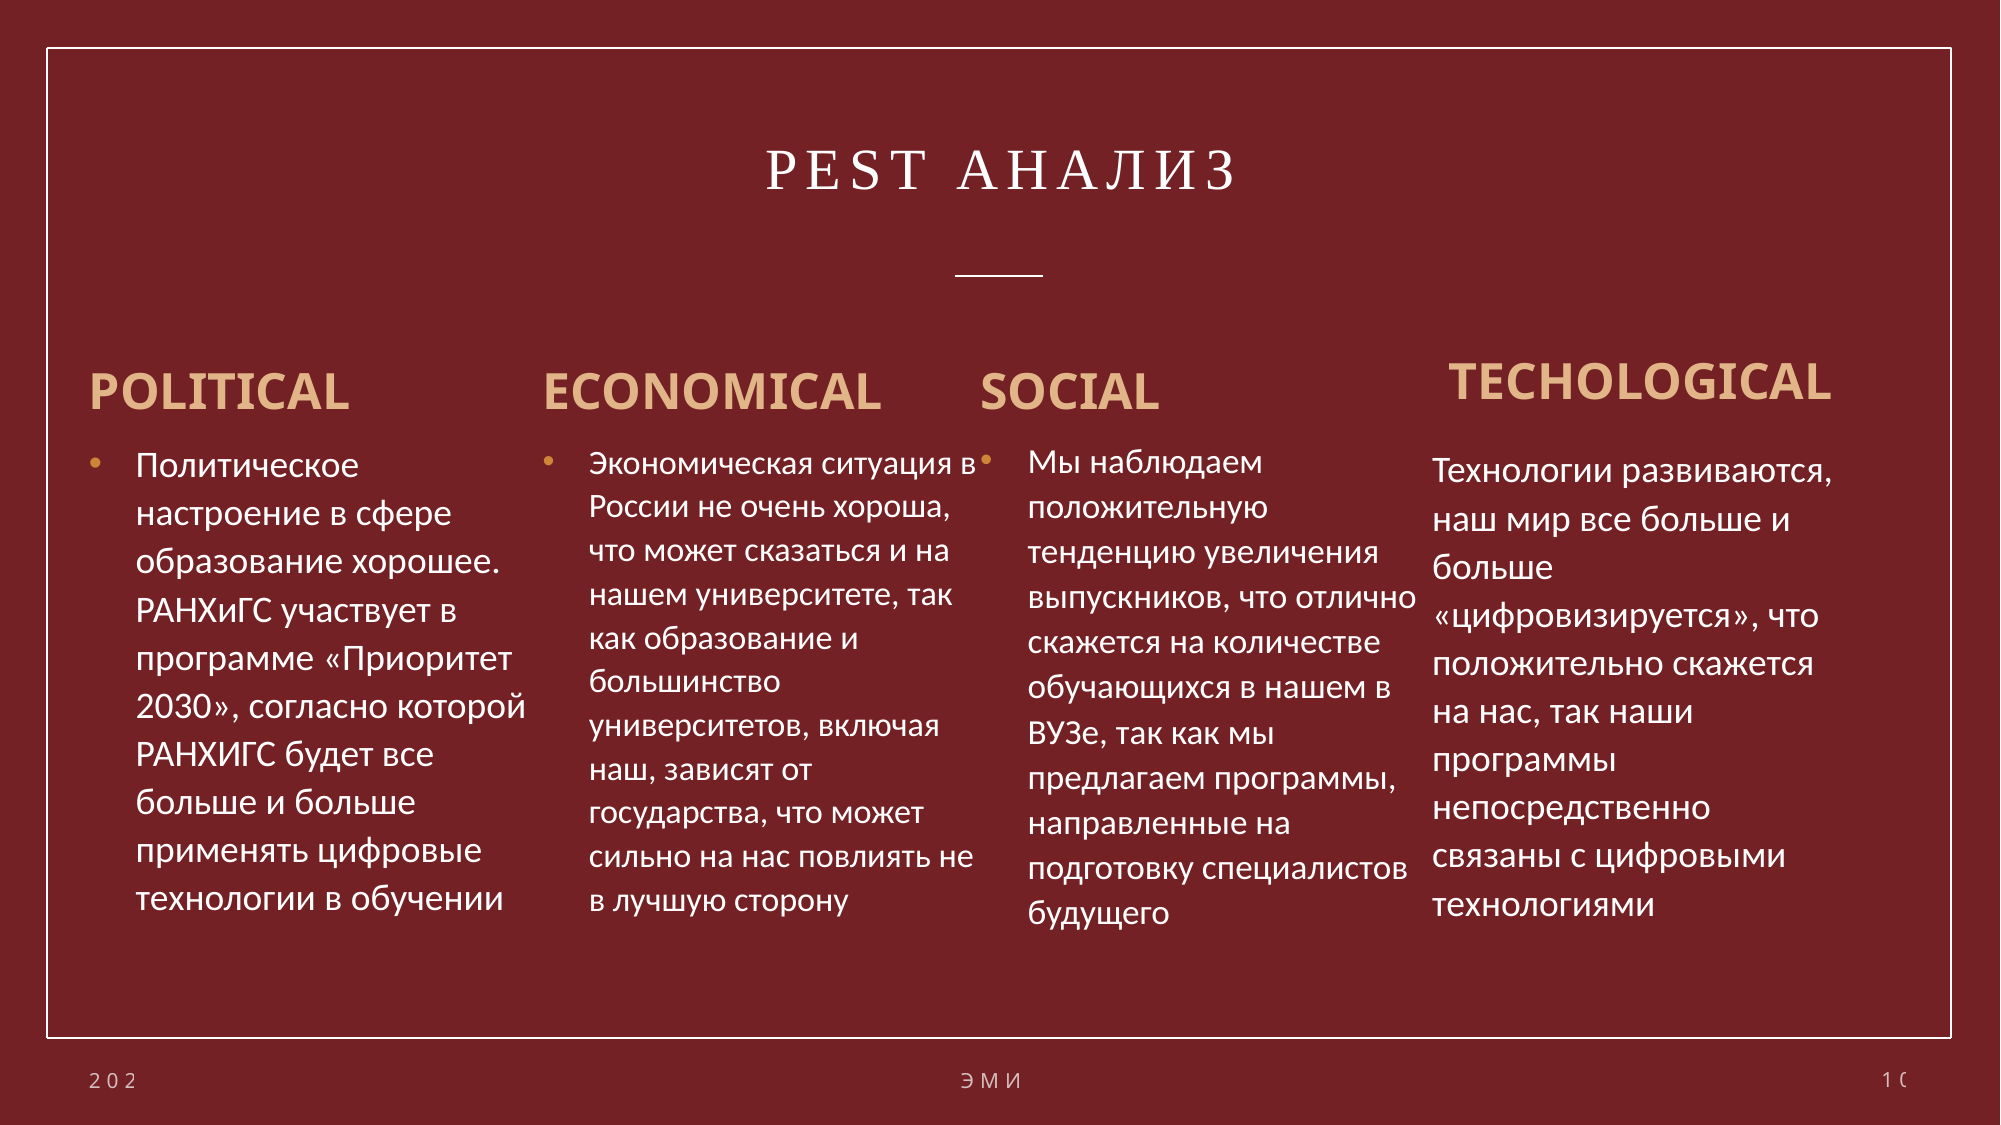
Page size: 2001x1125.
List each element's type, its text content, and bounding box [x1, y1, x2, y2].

list Экономическая ситуация в России не очень хороша, что может сказаться и на нашем университете, так как образование и большинство университетов, включая наш, зависят от государства, что может сильно на нас повлиять не в лучшую сторону [542, 437, 980, 965]
text_box TECHOLOGICAL [1433, 341, 1912, 462]
list Политическое настроение в сфере образование хорошее. РАНХиГС участвует в программе «Приоритет 2030», согласно которой РАНХИГС будет все больше и больше применять цифровые технологии в обучении [88, 437, 542, 965]
slide_number 10 [1549, 1050, 1912, 1111]
footer ЭМИТ [542, 1050, 1458, 1111]
list Мы наблюдаем положительную тенденцию увеличения выпускников, что отлично скажется на количестве обучающихся в нашем в ВУЗе, так как мы предлагаем программы, направленные на подготовку специалистов будущего [980, 434, 1418, 968]
list SOCIAL [980, 344, 1433, 434]
title PEST АНАЛИЗ [177, 87, 1823, 202]
list POLITICAL [88, 344, 542, 435]
list ECONOMICAL [542, 344, 980, 435]
slide_number 2021 [88, 1050, 451, 1111]
text_box Технологии развиваются, наш мир все больше и больше «цифровизируется», что положительно скажется на нас, так наши программы непосредственно связаны с цифровыми технологиями [1417, 434, 1855, 931]
